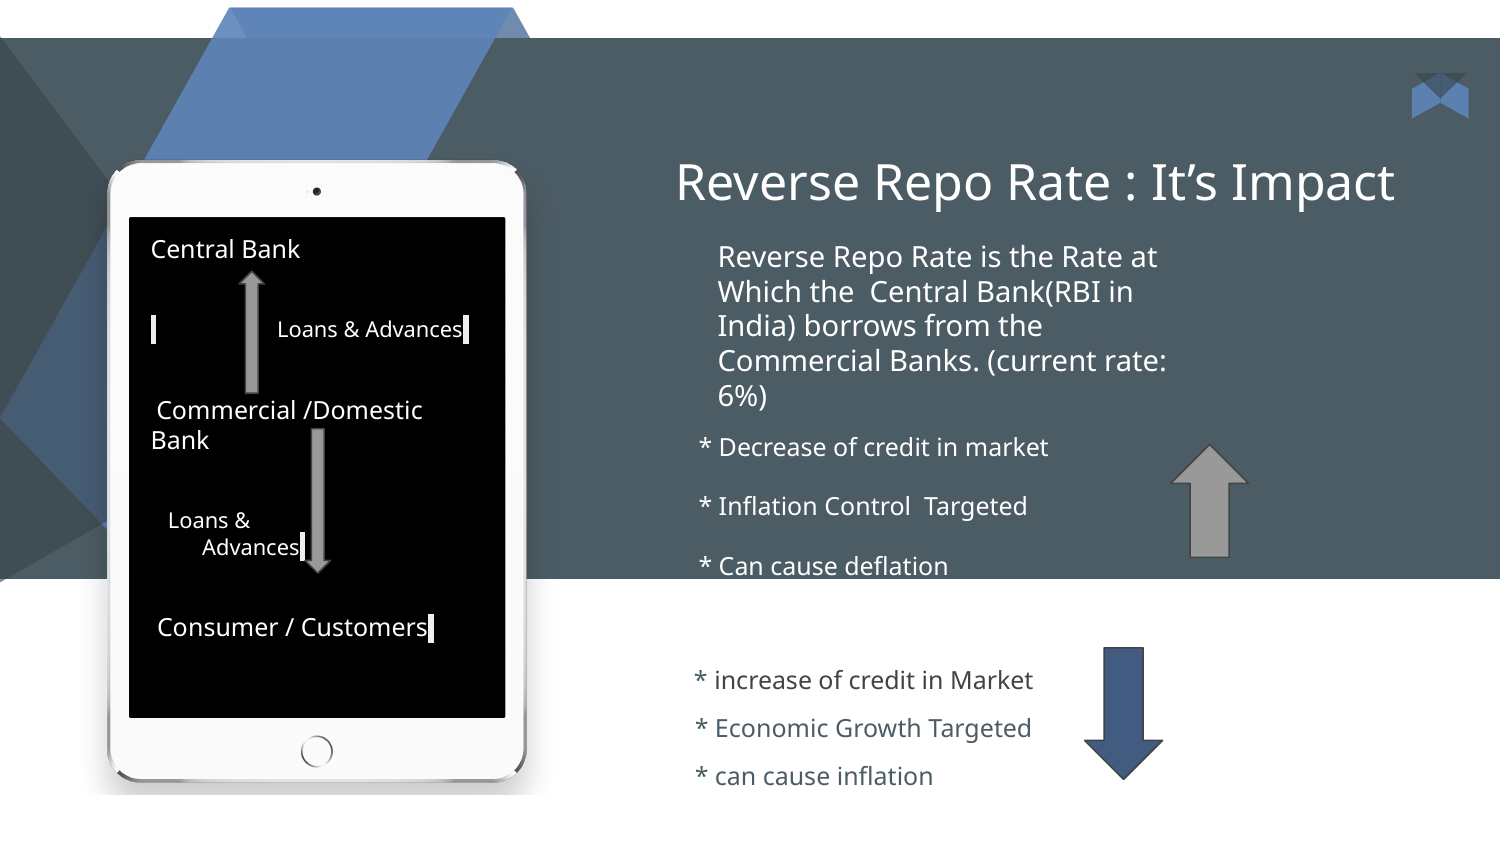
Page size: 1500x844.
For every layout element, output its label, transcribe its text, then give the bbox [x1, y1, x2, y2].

text_box * increase of credit in Market * Economic Growth Targeted * can cause inflation [660, 631, 1368, 830]
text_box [1417, 67, 1464, 125]
text_box [1084, 647, 1163, 780]
text_box * Decrease of credit in market * Inflation Control Targeted * Can cause deflation [683, 416, 1153, 586]
picture [78, 135, 565, 795]
title Reverse Repo Rate : It’s Impact [660, 135, 1500, 268]
text_box [1170, 444, 1249, 558]
text_box Reverse Repo Rate is the Rate at Which the Central Bank(RBI in India) borrows from the Commercial Banks. (current rate: 6%) [702, 222, 1208, 421]
